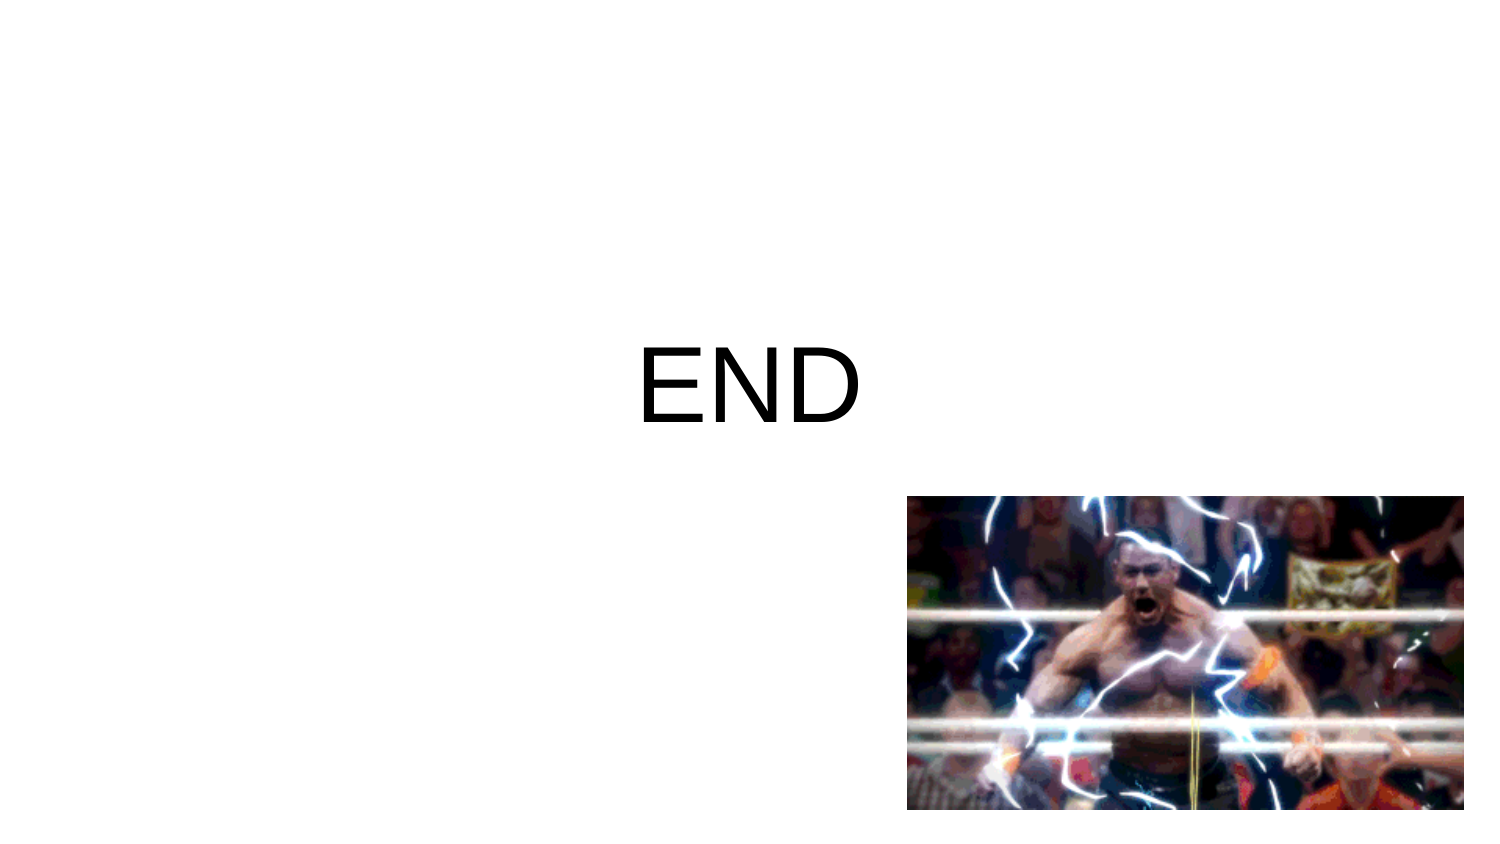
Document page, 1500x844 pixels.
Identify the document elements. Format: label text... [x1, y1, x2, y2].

picture [907, 496, 1464, 810]
title END [51, 122, 1449, 459]
